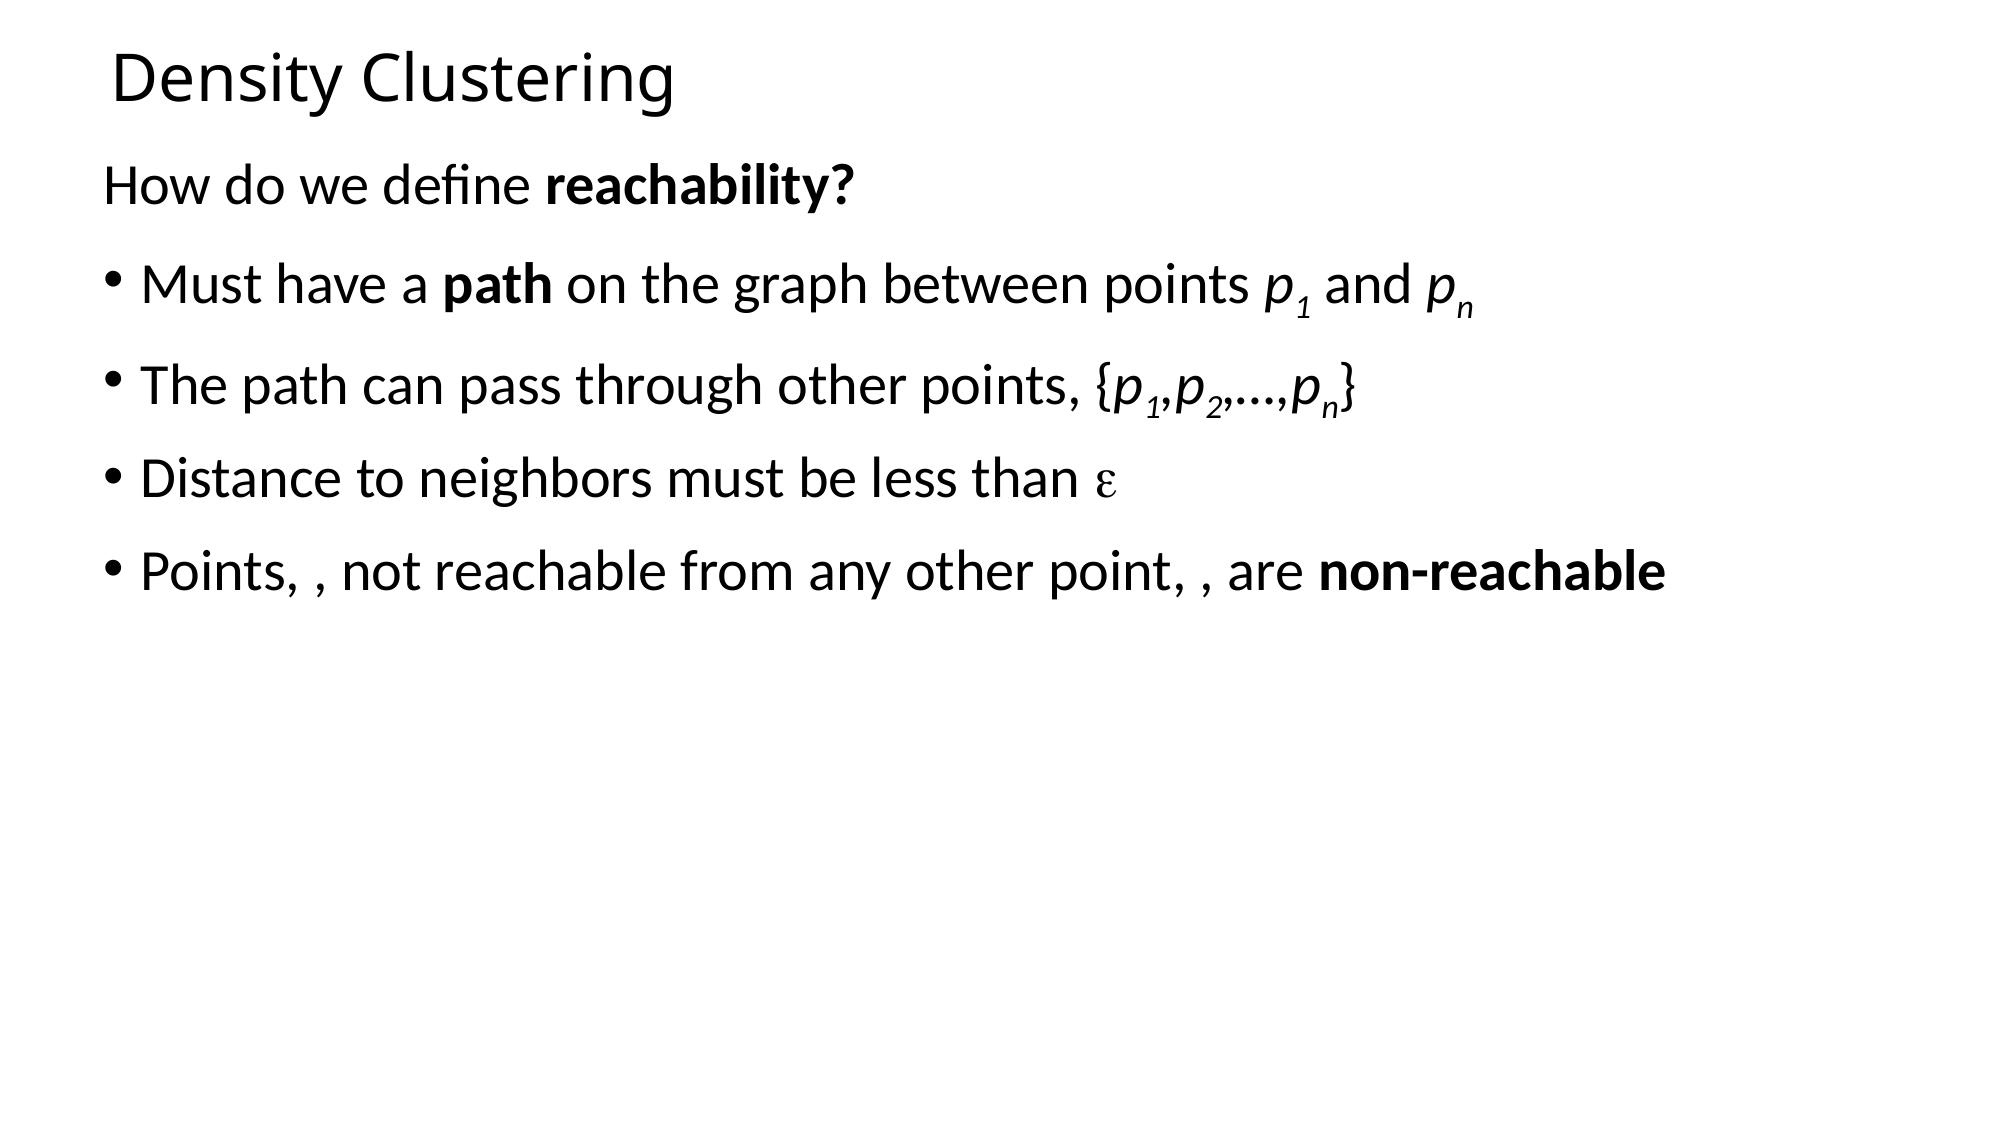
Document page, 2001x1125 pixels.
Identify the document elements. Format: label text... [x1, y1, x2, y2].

title Density Clustering [95, 36, 1821, 124]
